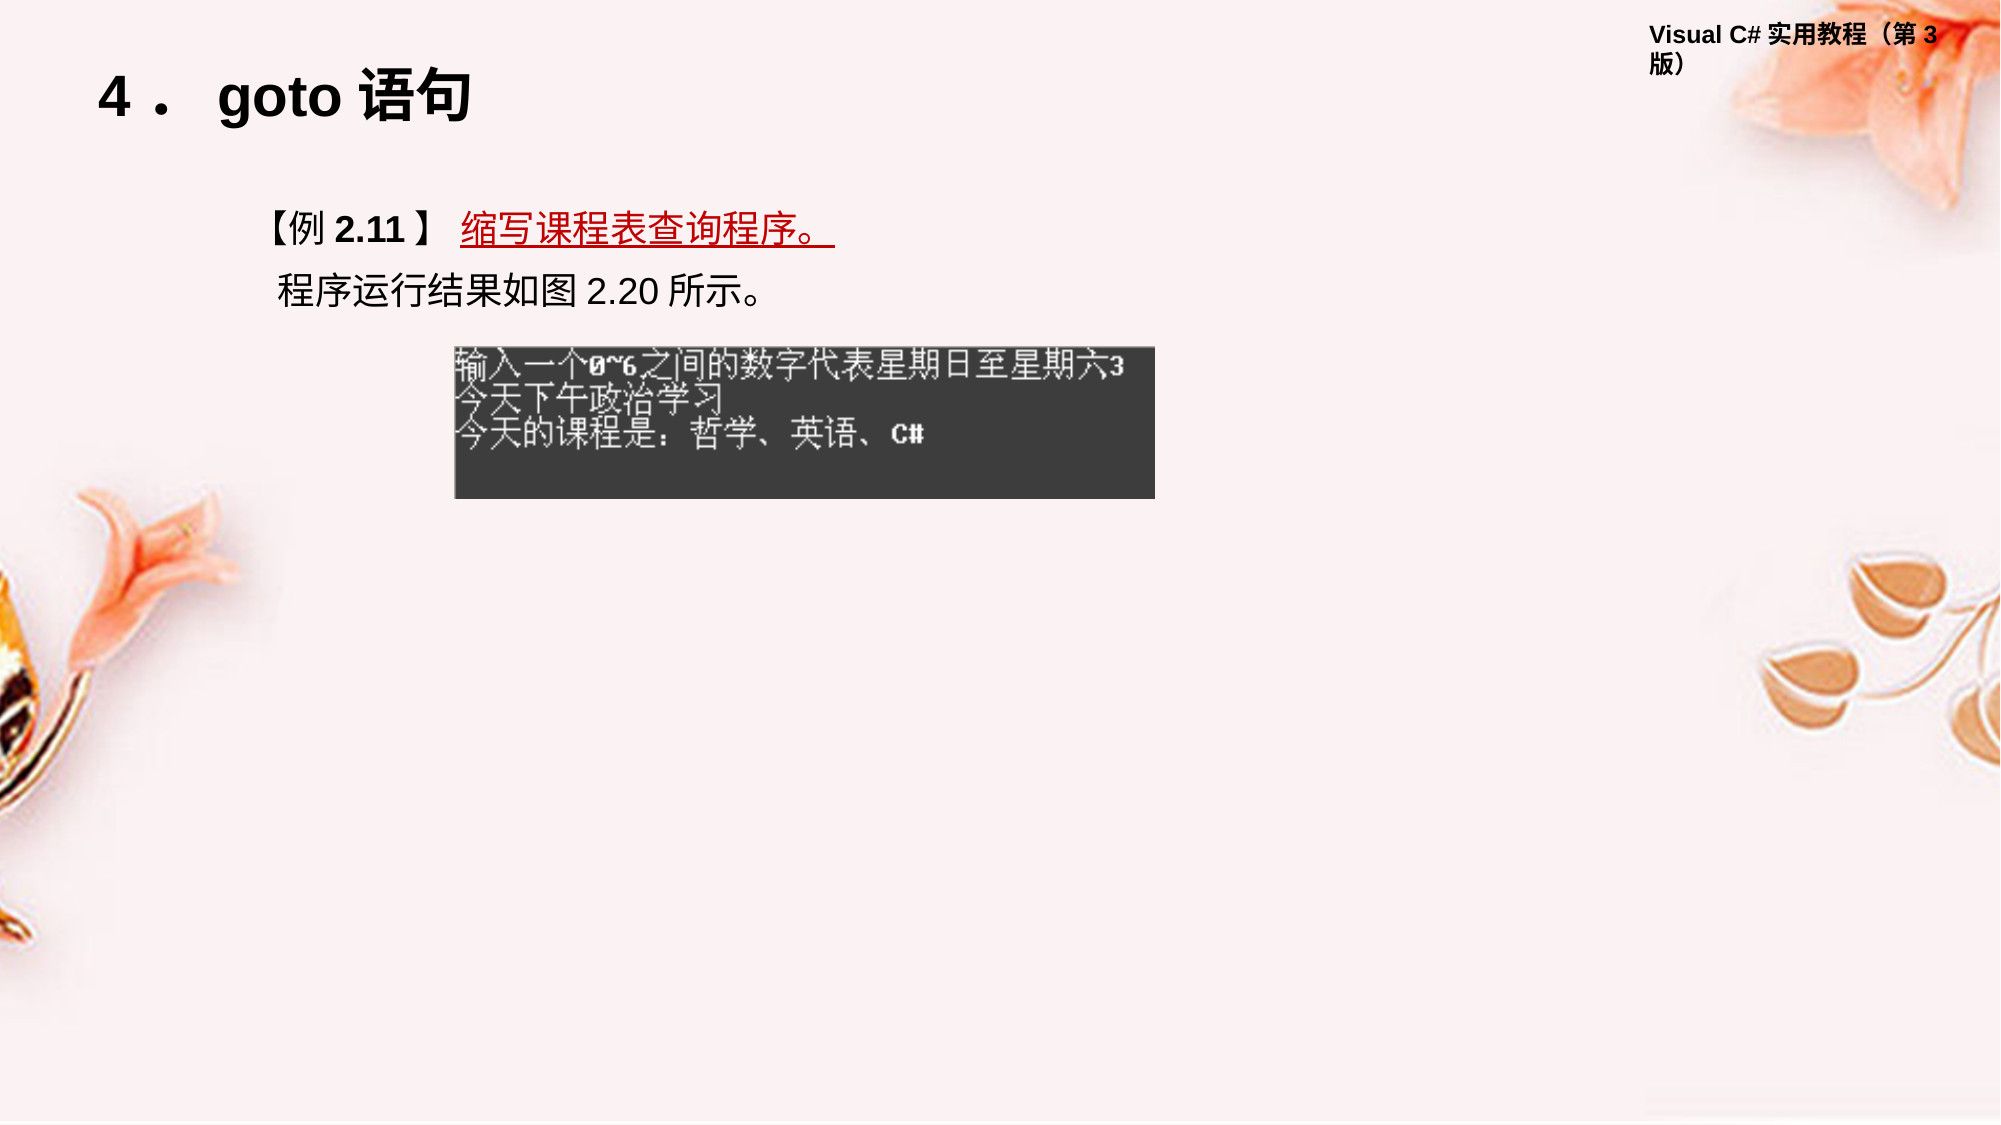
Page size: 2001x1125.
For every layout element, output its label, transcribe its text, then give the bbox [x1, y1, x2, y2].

text_box 4．goto语句 [83, 58, 773, 136]
text_box 【例2.11】 缩写课程表查询程序。 [235, 197, 851, 267]
text_box 程序运行结果如图2.20所示。 [262, 259, 796, 320]
picture [0, 0, 2001, 1125]
